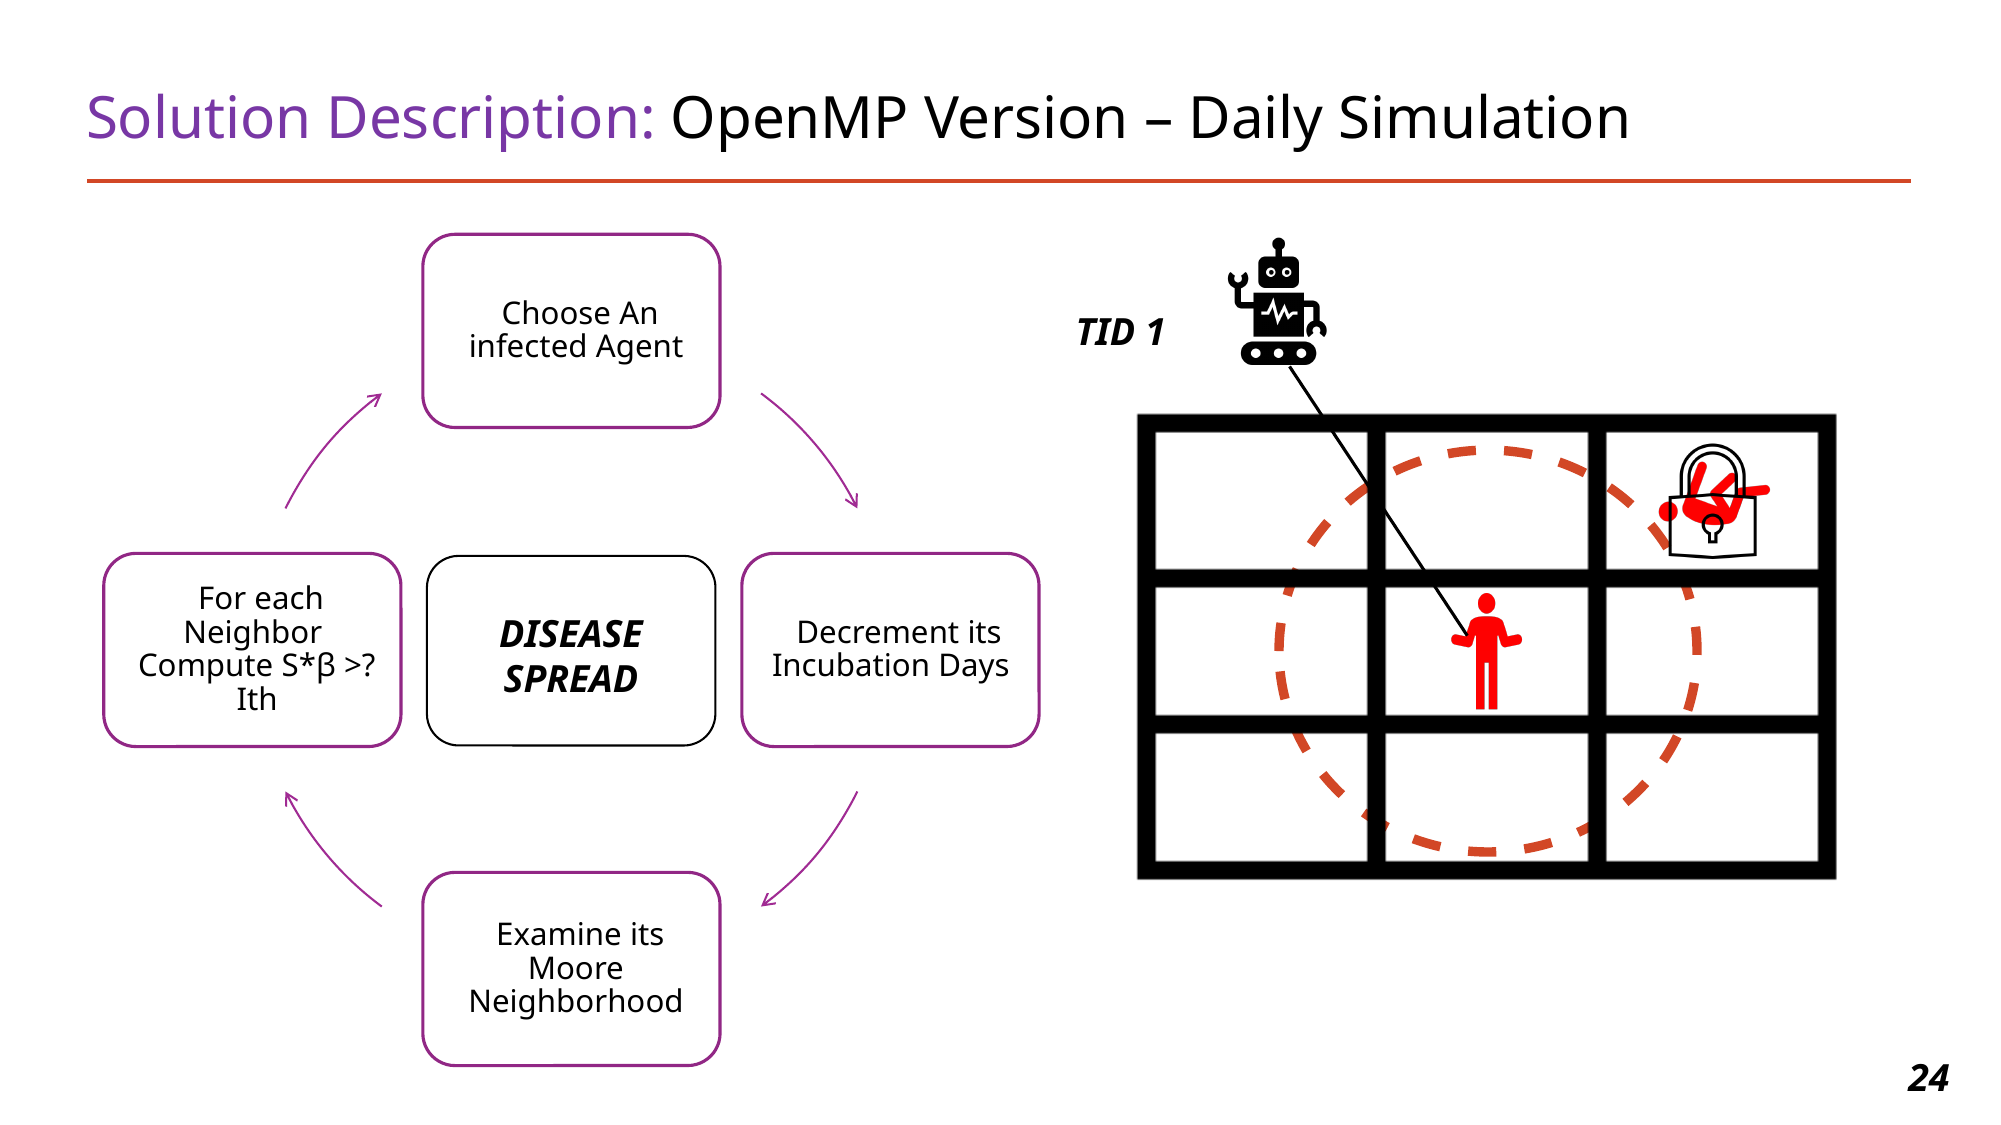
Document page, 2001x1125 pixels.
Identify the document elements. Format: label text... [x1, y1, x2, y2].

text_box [1288, 365, 1468, 637]
picture [1045, 213, 1930, 1090]
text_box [0, 233, 1197, 1067]
text_box 24 [1893, 1046, 2000, 1107]
title Solution Description: OpenMP Version – Daily Simulation [71, 67, 1897, 173]
